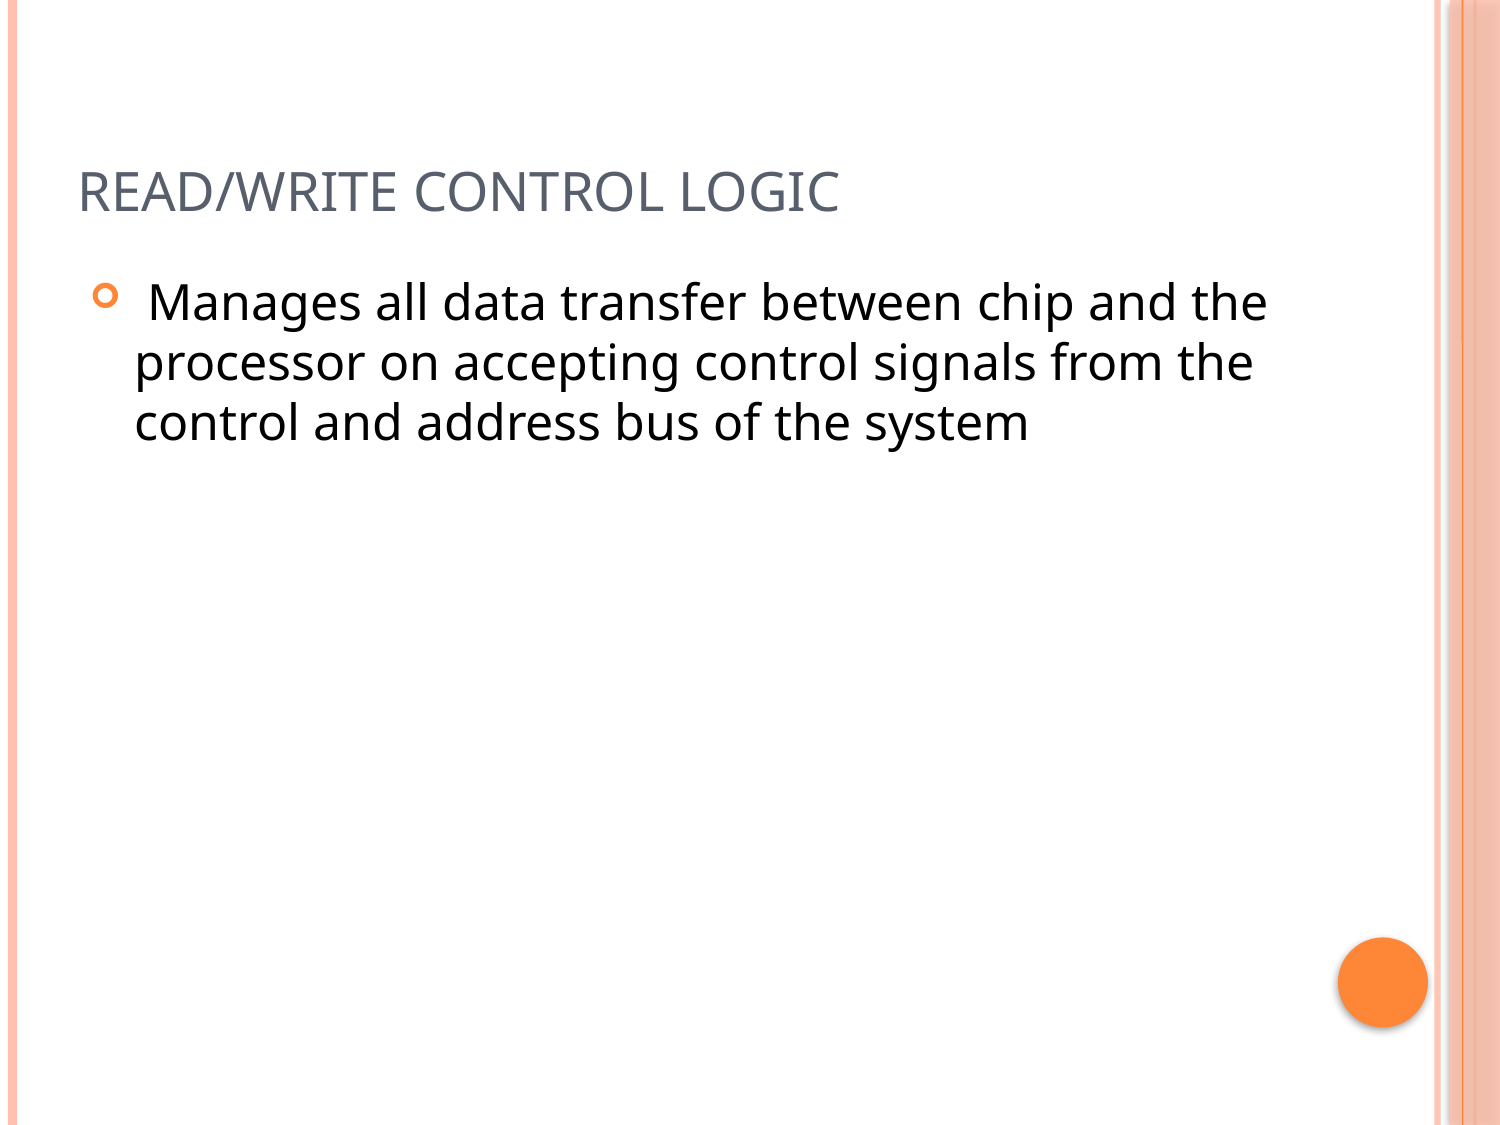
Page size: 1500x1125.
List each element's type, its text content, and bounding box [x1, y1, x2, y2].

title Read/Write control logic [62, 149, 1288, 230]
list Manages all data transfer between chip and the processor on accepting control signals from the control and address bus of the system [75, 262, 1300, 1062]
